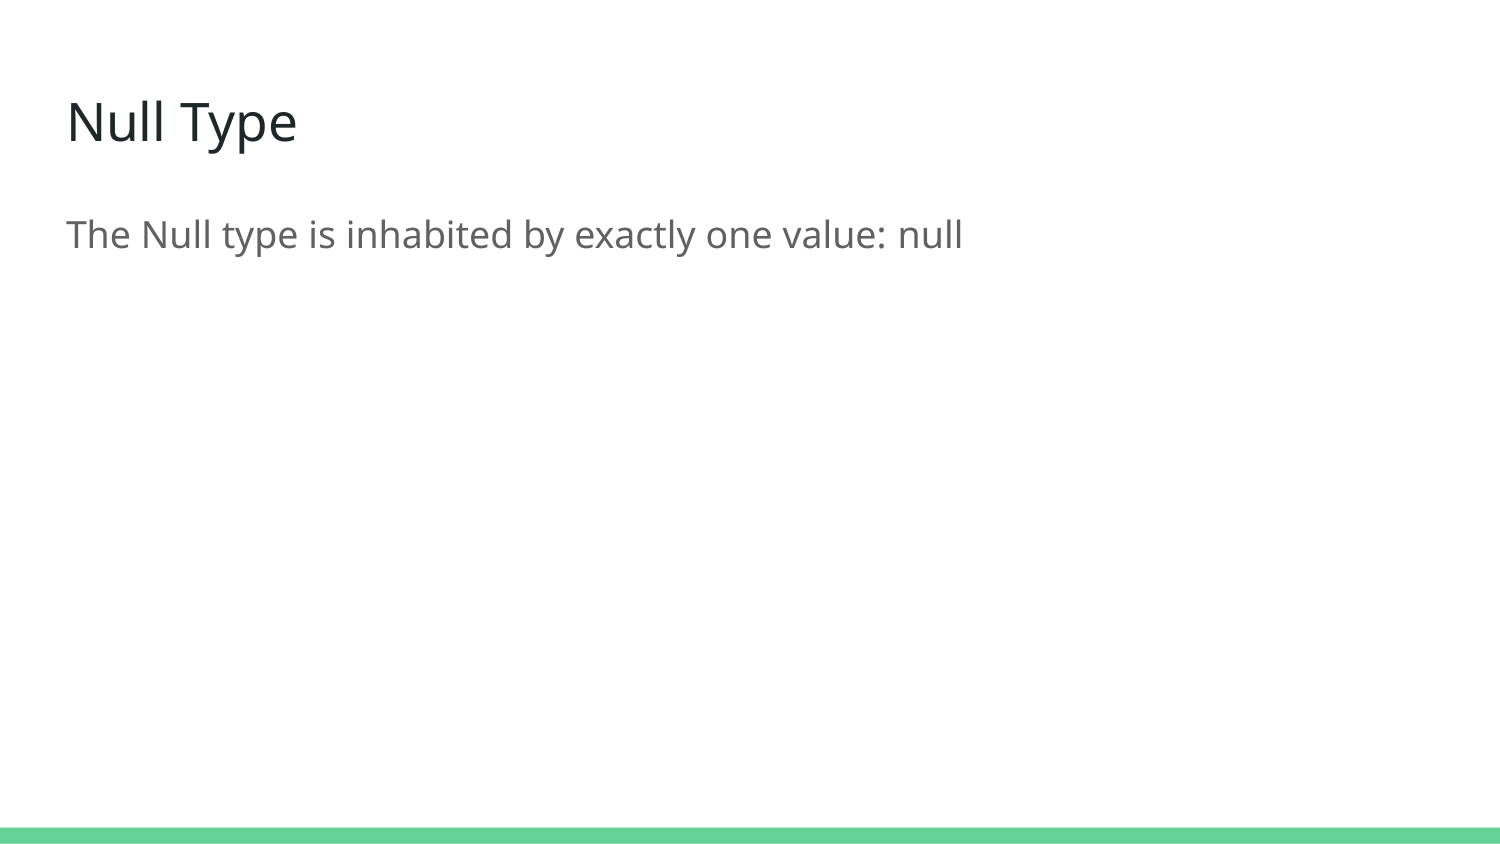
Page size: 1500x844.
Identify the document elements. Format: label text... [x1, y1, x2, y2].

title Null Type [51, 72, 1449, 167]
list The Null type is inhabited by exactly one value: null [51, 189, 1449, 750]
